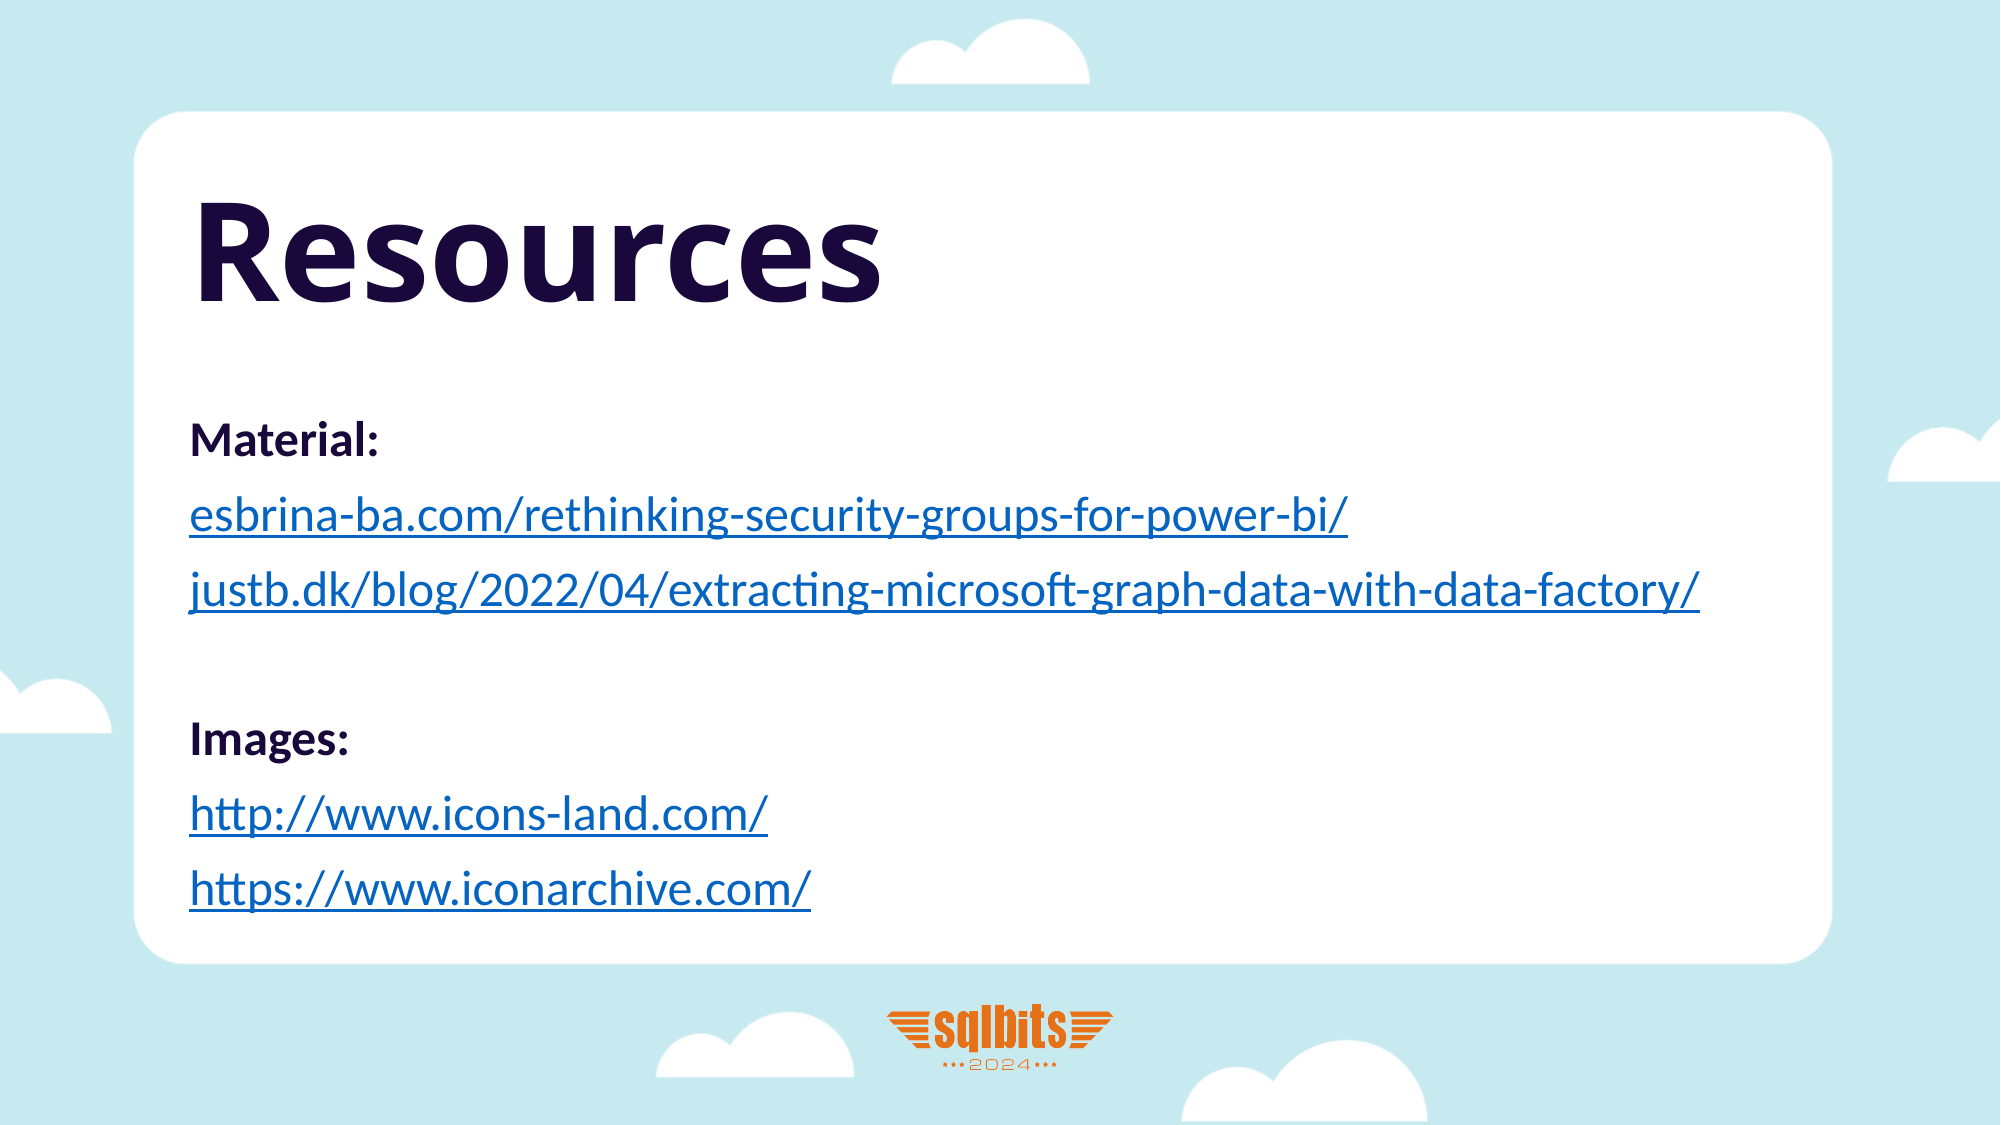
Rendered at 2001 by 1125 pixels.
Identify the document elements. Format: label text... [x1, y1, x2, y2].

picture [0, 0, 2000, 1125]
title Resources [174, 148, 1781, 366]
list Material: esbrina-ba.com/rethinking-security-groups-for-power-bi/ justb.dk/blog/2022/04/extracting-microsoft-graph-data-with-data-factory/ Images: http://www.icons-land.com/ https://www.iconarchive.com/ [174, 405, 1781, 926]
